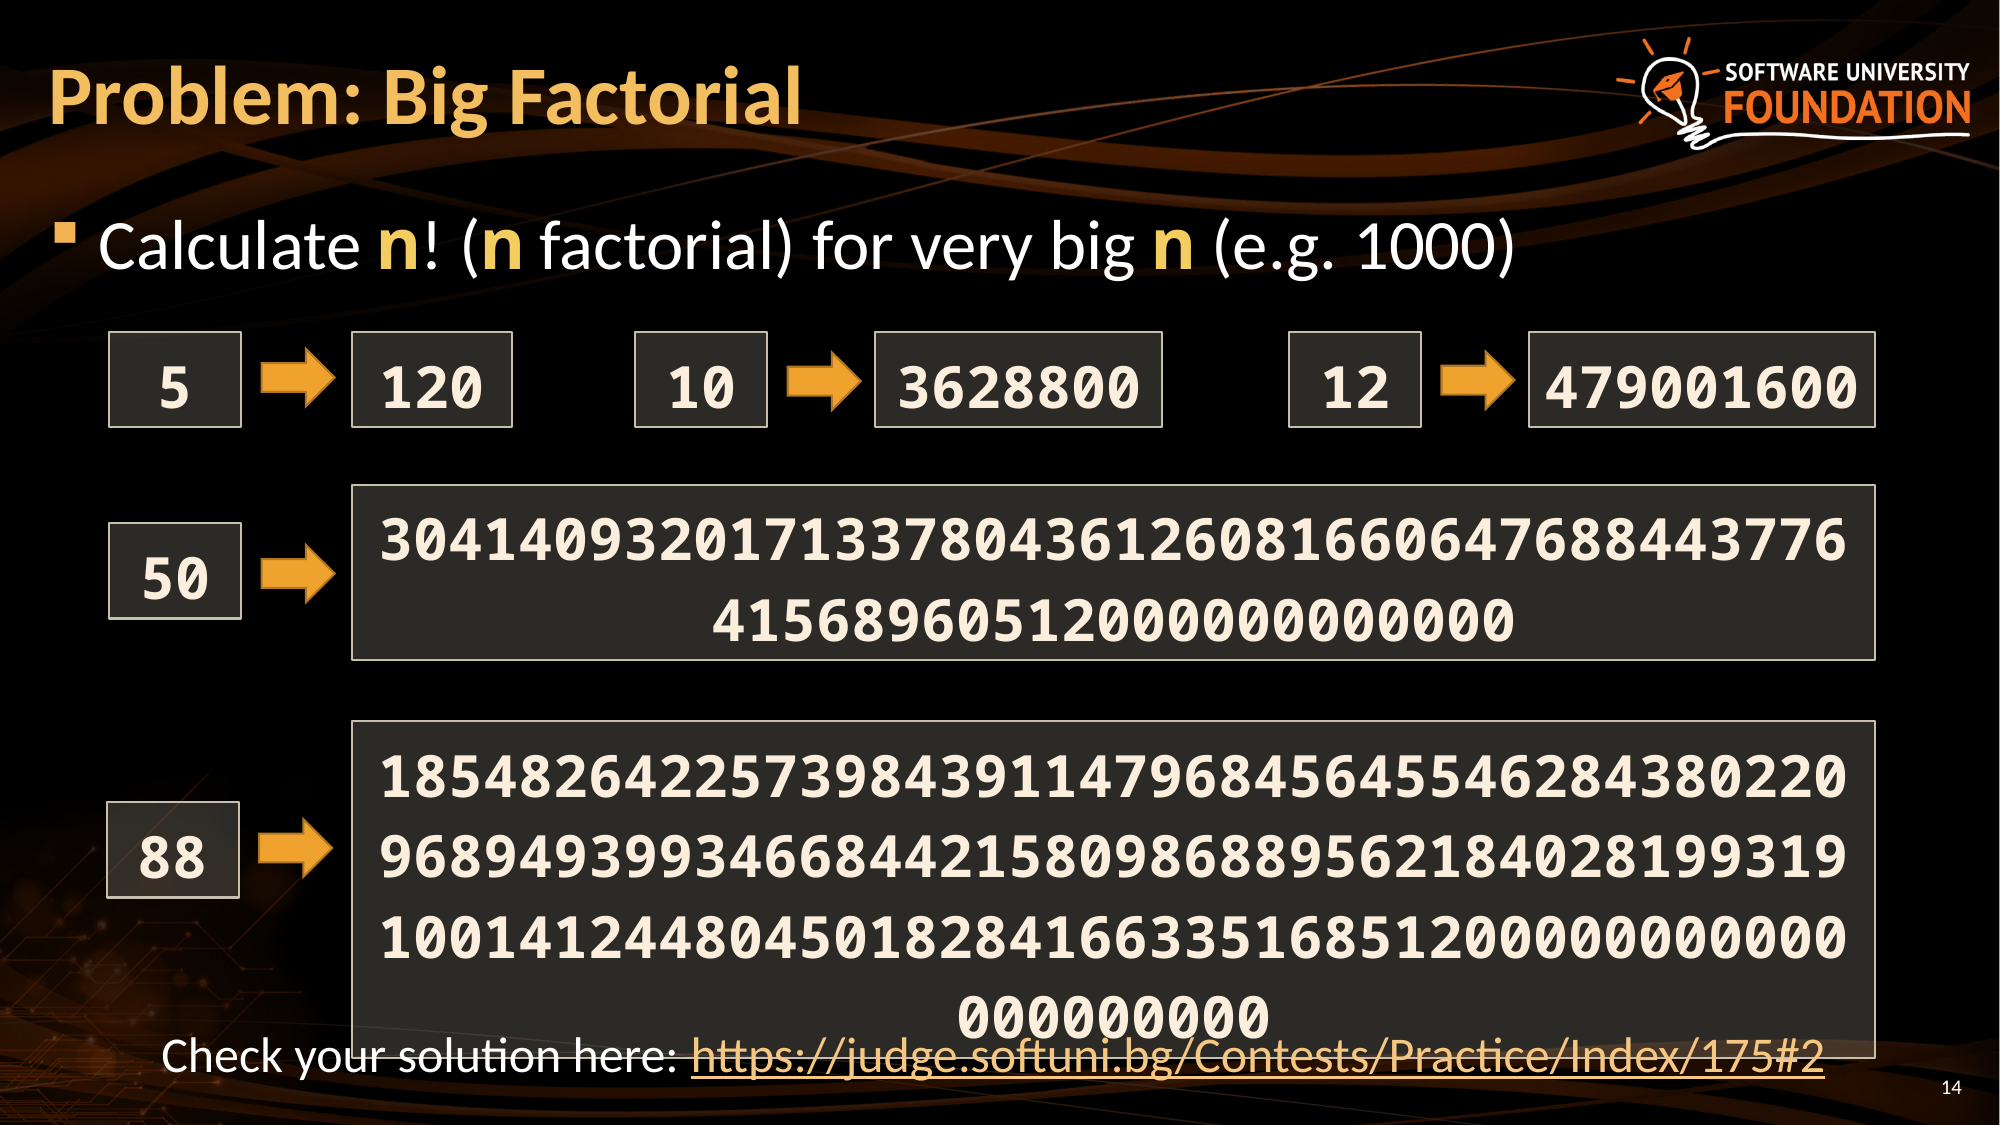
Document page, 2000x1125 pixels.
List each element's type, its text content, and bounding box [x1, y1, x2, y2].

picture [0, 0, 2000, 1125]
text_box 10 [635, 331, 768, 428]
text_box 185482642257398439114796845645546284380220968949399346684421580986889562184028199319100141244804501828416633516851200000000000000000000 [352, 721, 1875, 1058]
title Problem: Big Factorial [30, 6, 1602, 189]
text_box 479001600 [1528, 331, 1875, 428]
text_box 5 [109, 331, 242, 428]
text_box Check your solution here: https://judge.softuni.bg/Contests/Practice/Index/175#2 [124, 1015, 1863, 1091]
text_box 120 [352, 331, 513, 428]
text_box [260, 542, 337, 605]
text_box [258, 816, 334, 880]
text_box [786, 349, 863, 413]
text_box 3628800 [875, 331, 1163, 428]
text_box [260, 346, 337, 409]
text_box 30414093201713378043612608166064768844377641568960512000000000000 [352, 484, 1875, 661]
text_box 88 [106, 802, 239, 898]
text_box 12 [1288, 331, 1421, 428]
list Calculate n! (n factorial) for very big n (e.g. 1000) [31, 188, 1968, 1103]
text_box [1440, 348, 1516, 412]
text_box 50 [109, 523, 242, 619]
